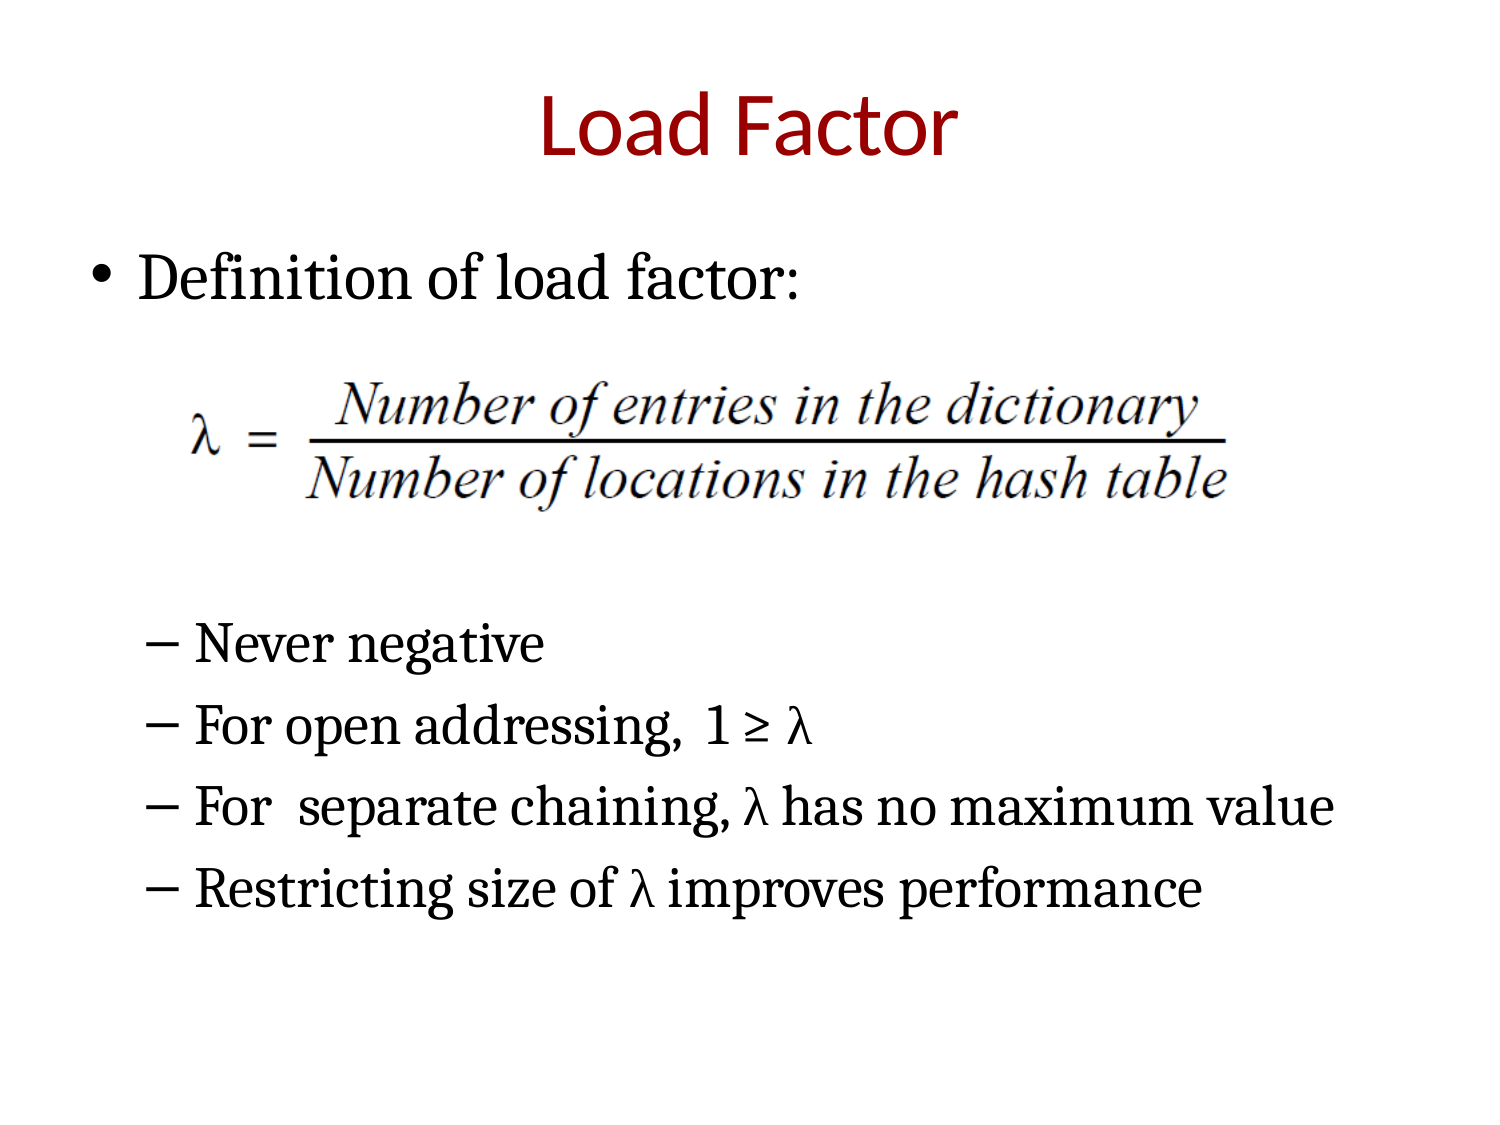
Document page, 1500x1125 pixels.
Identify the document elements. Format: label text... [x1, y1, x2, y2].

list Definition of load factor: Never negative For open addressing, 1 ≥ λ For separate chaining, λ has no maximum value Restricting size of λ improves performance [75, 224, 1425, 1005]
picture [163, 349, 1278, 548]
title Load Factor [75, 24, 1425, 213]
